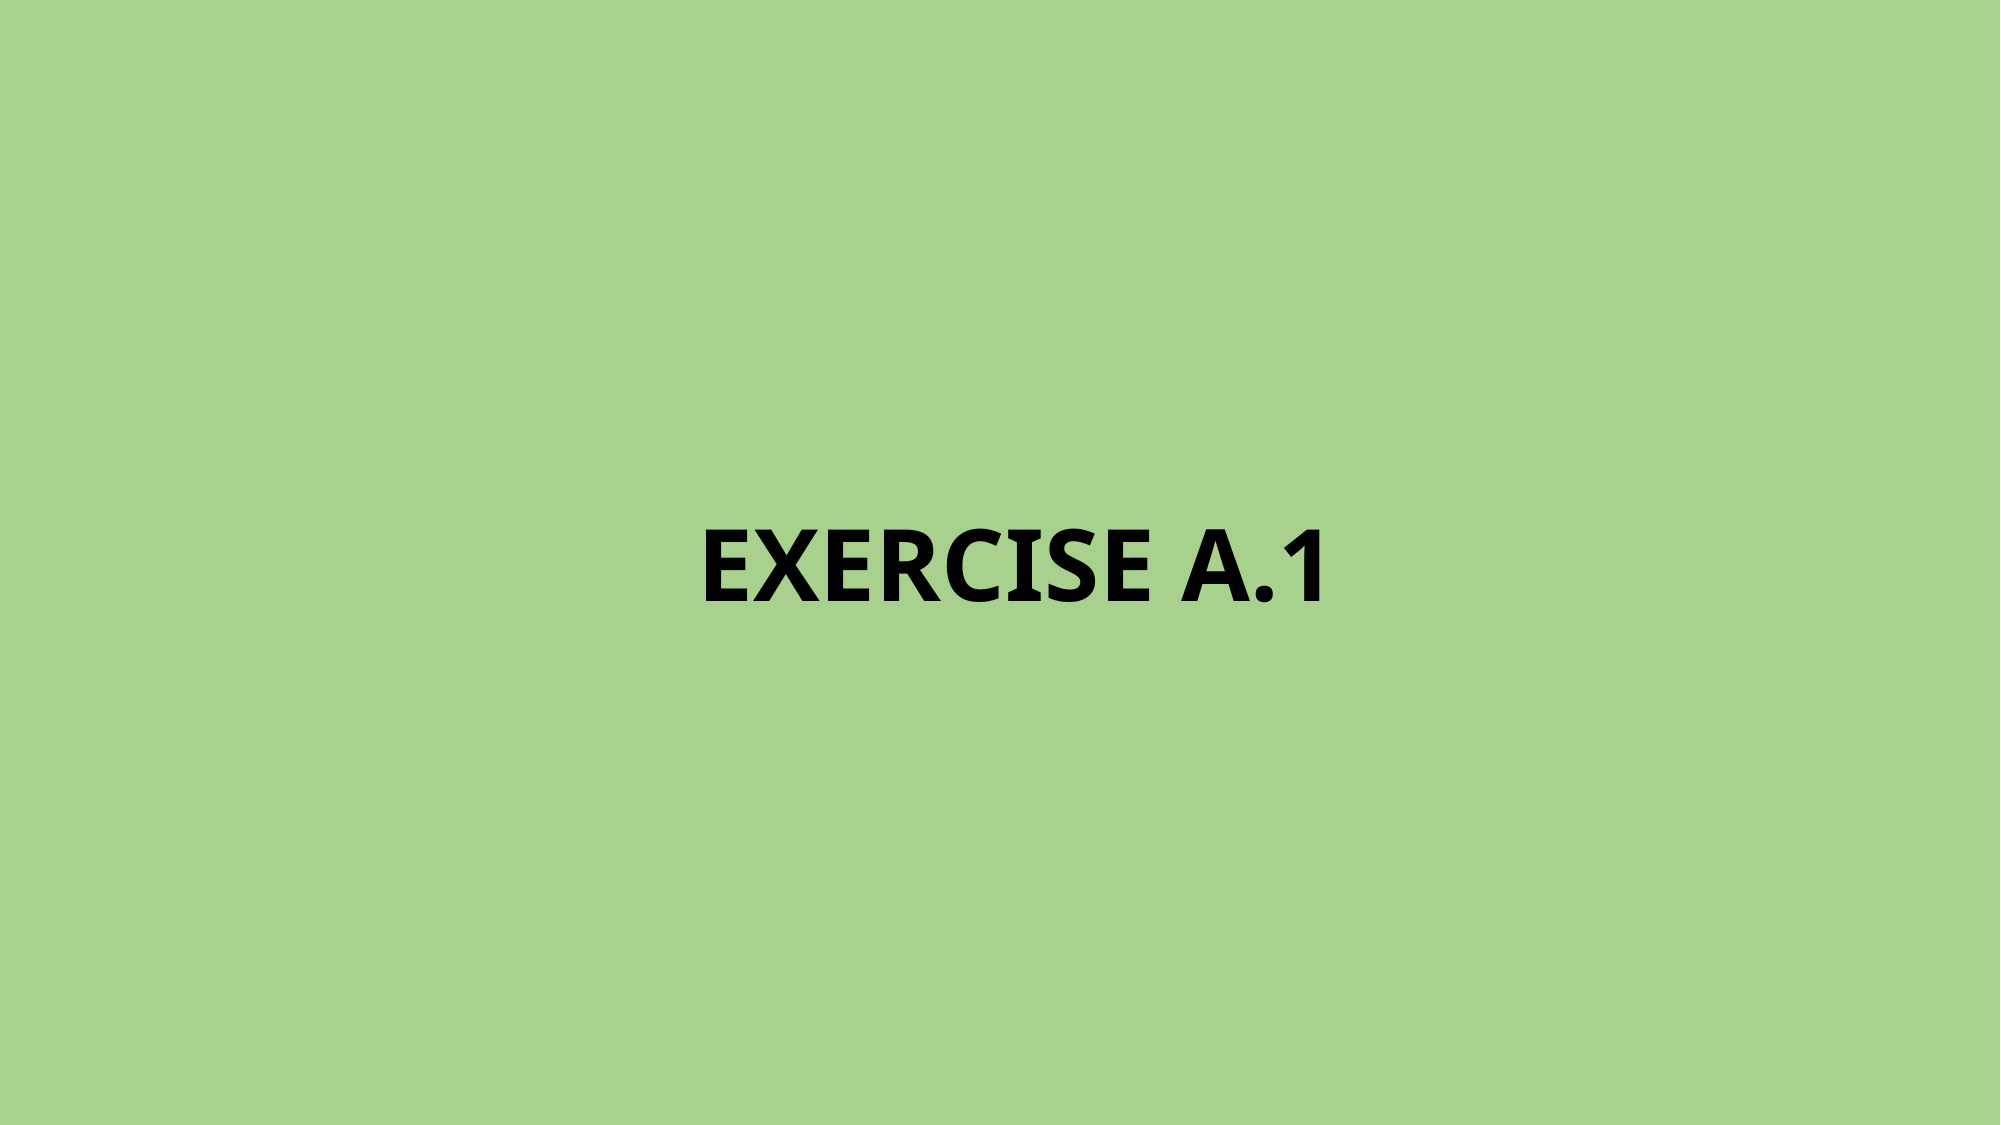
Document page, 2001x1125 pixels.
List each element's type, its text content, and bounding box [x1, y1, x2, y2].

text_box EXERCISE A.1 [682, 494, 1657, 629]
